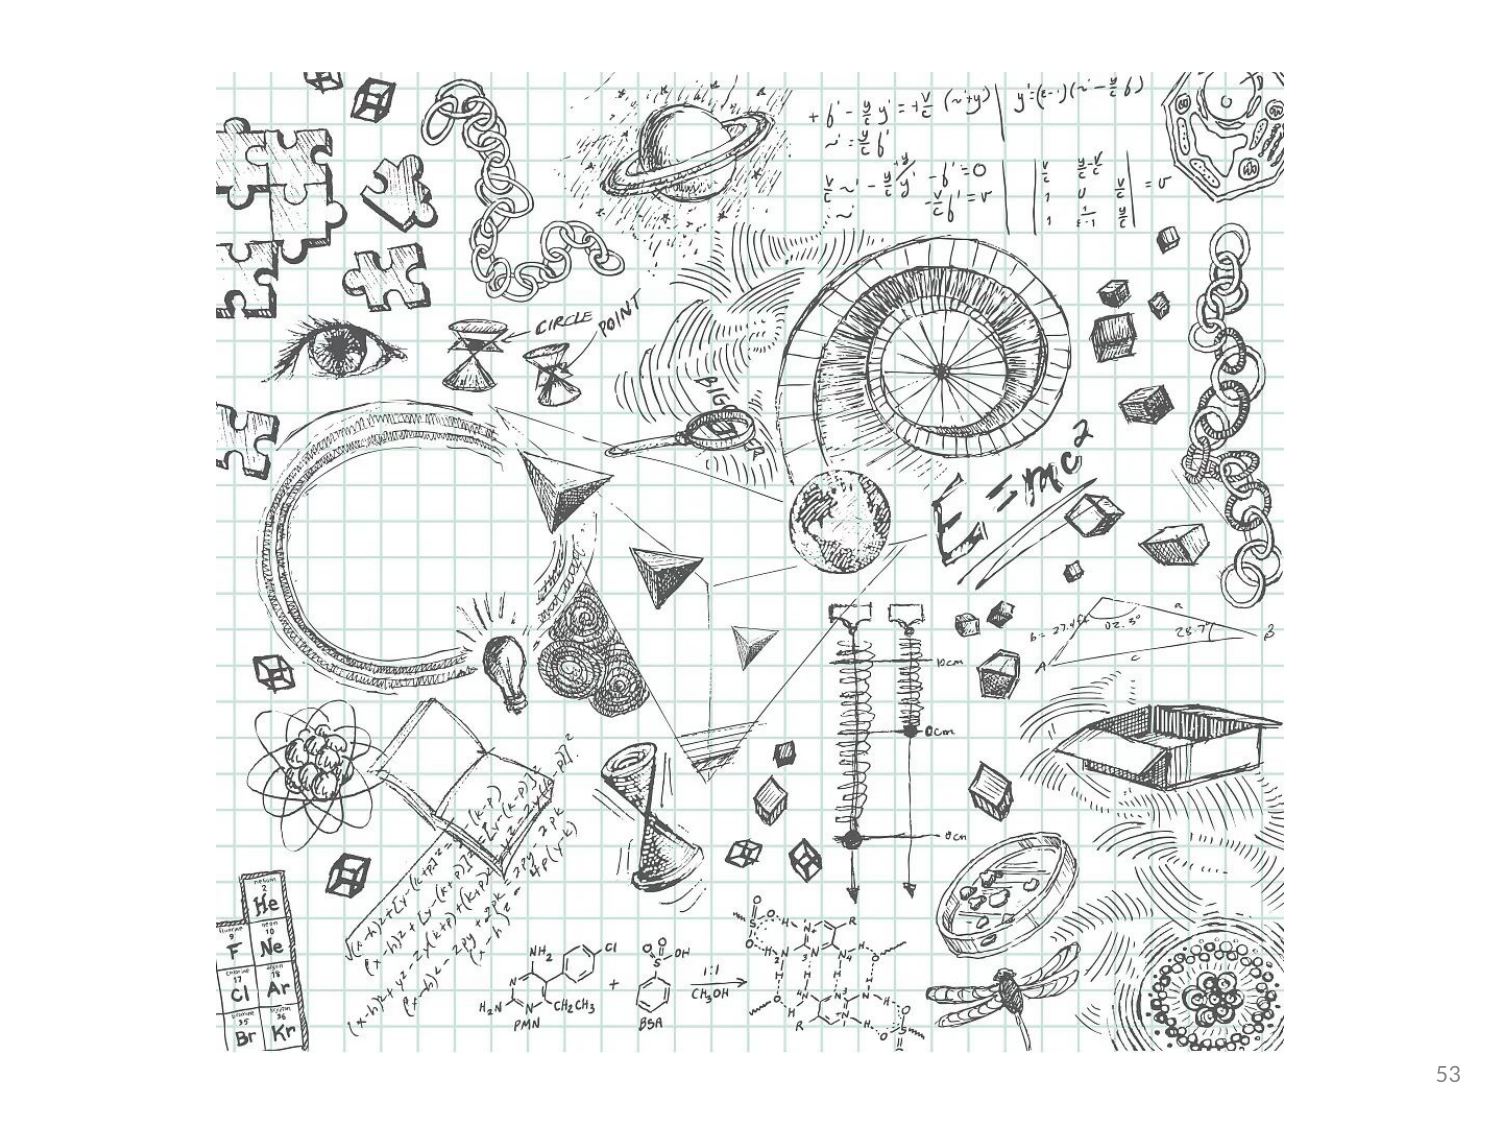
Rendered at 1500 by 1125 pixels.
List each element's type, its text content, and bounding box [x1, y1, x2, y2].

slide_number 53 [1138, 1042, 1477, 1103]
picture [216, 72, 1284, 1053]
